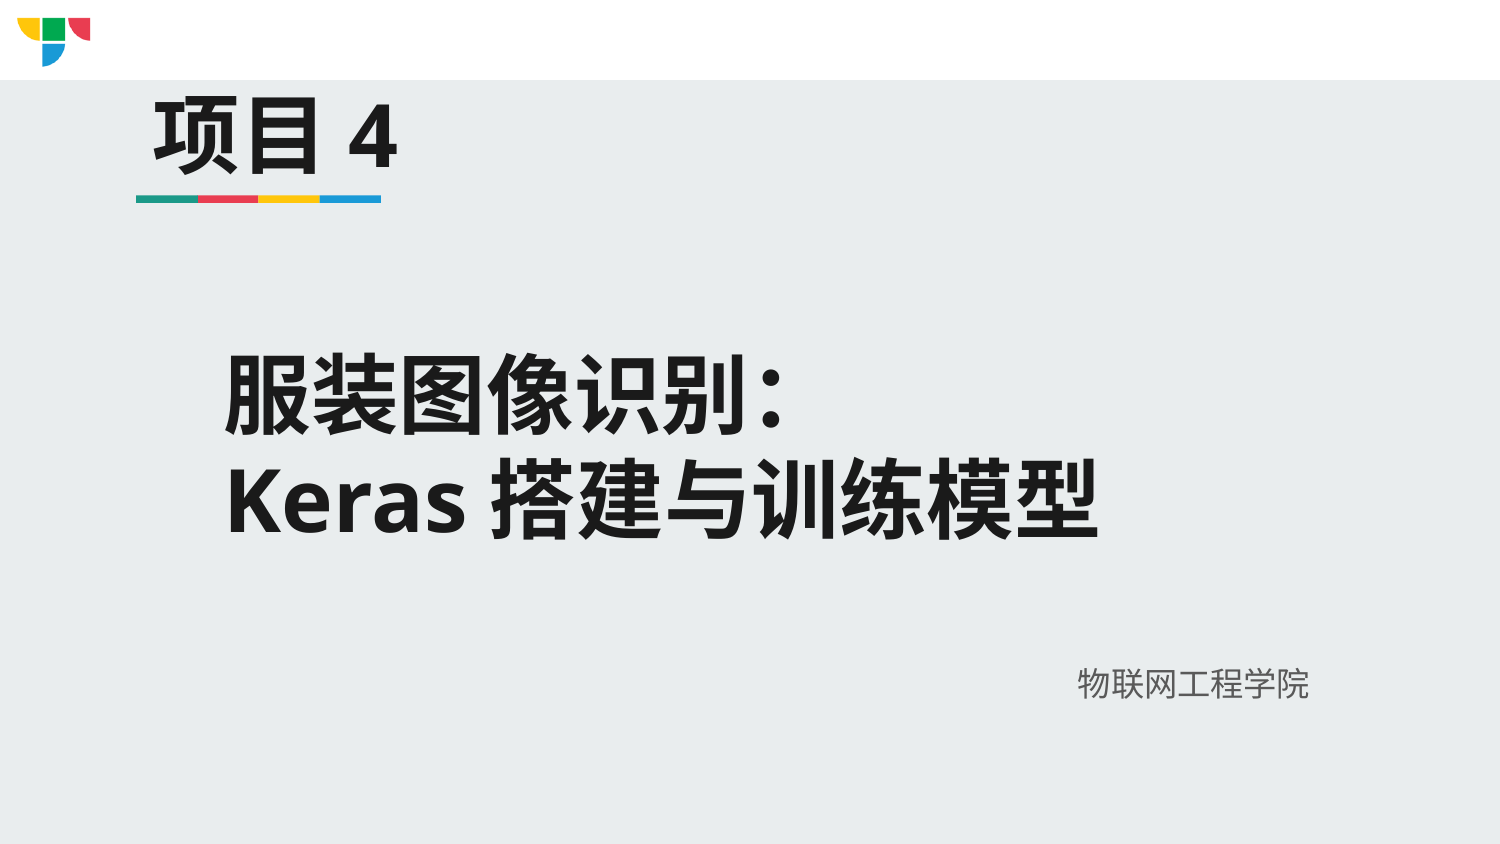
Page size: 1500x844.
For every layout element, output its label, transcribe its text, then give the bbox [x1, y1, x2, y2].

text_box 项目4 [137, 72, 422, 192]
picture [6, 3, 101, 81]
subtitle 物联网工程学院 [1062, 648, 1369, 719]
title 服装图像识别： Keras搭建与训练模型 [209, 330, 1117, 565]
